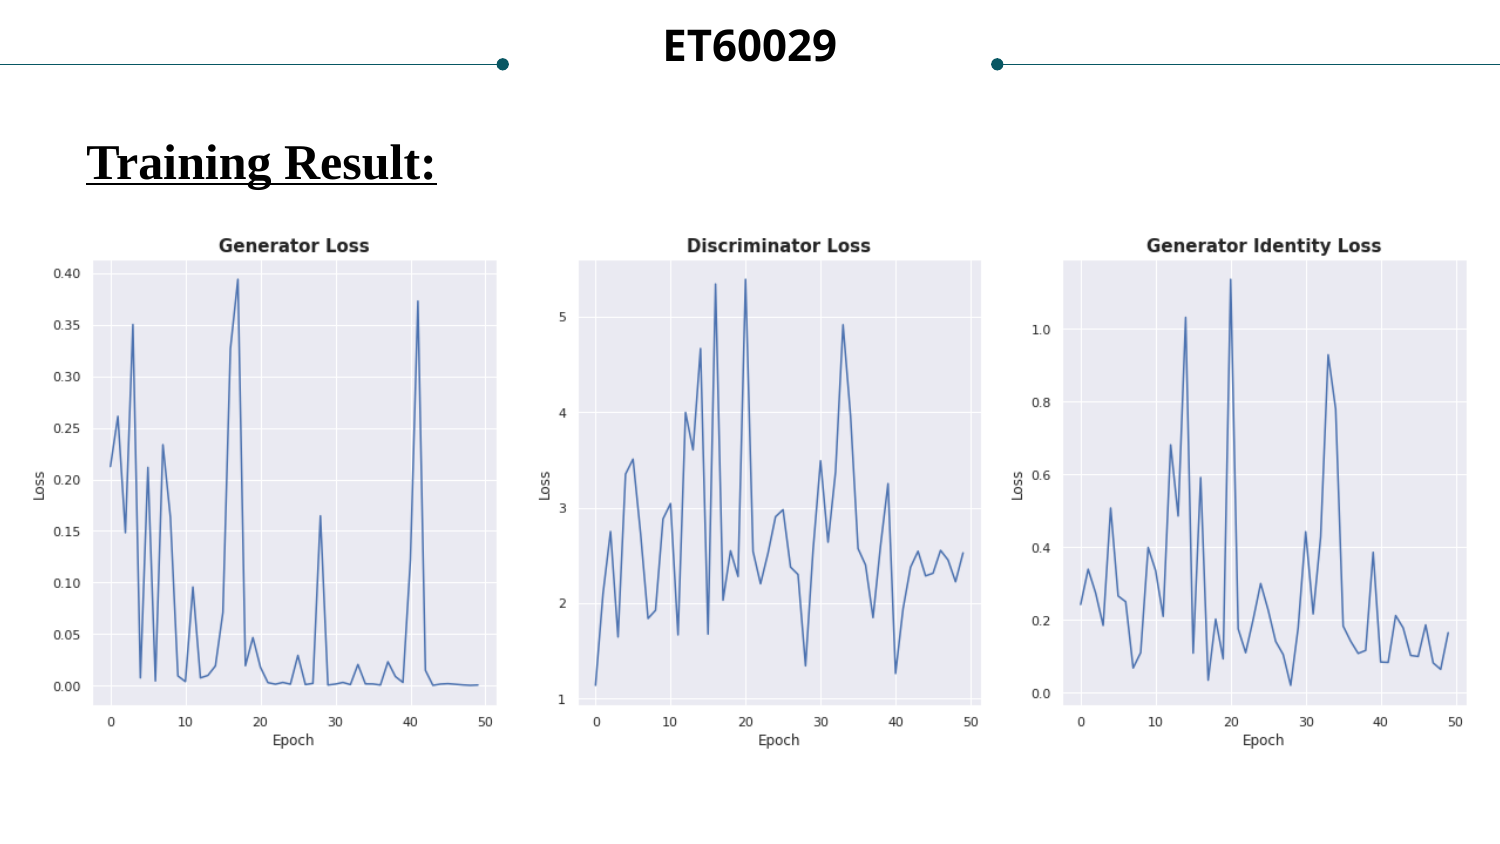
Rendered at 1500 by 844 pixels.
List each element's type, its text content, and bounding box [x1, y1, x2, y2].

picture [24, 230, 1476, 757]
text_box ET60029 [28, 23, 1472, 124]
text_box Training Result: [71, 114, 658, 205]
